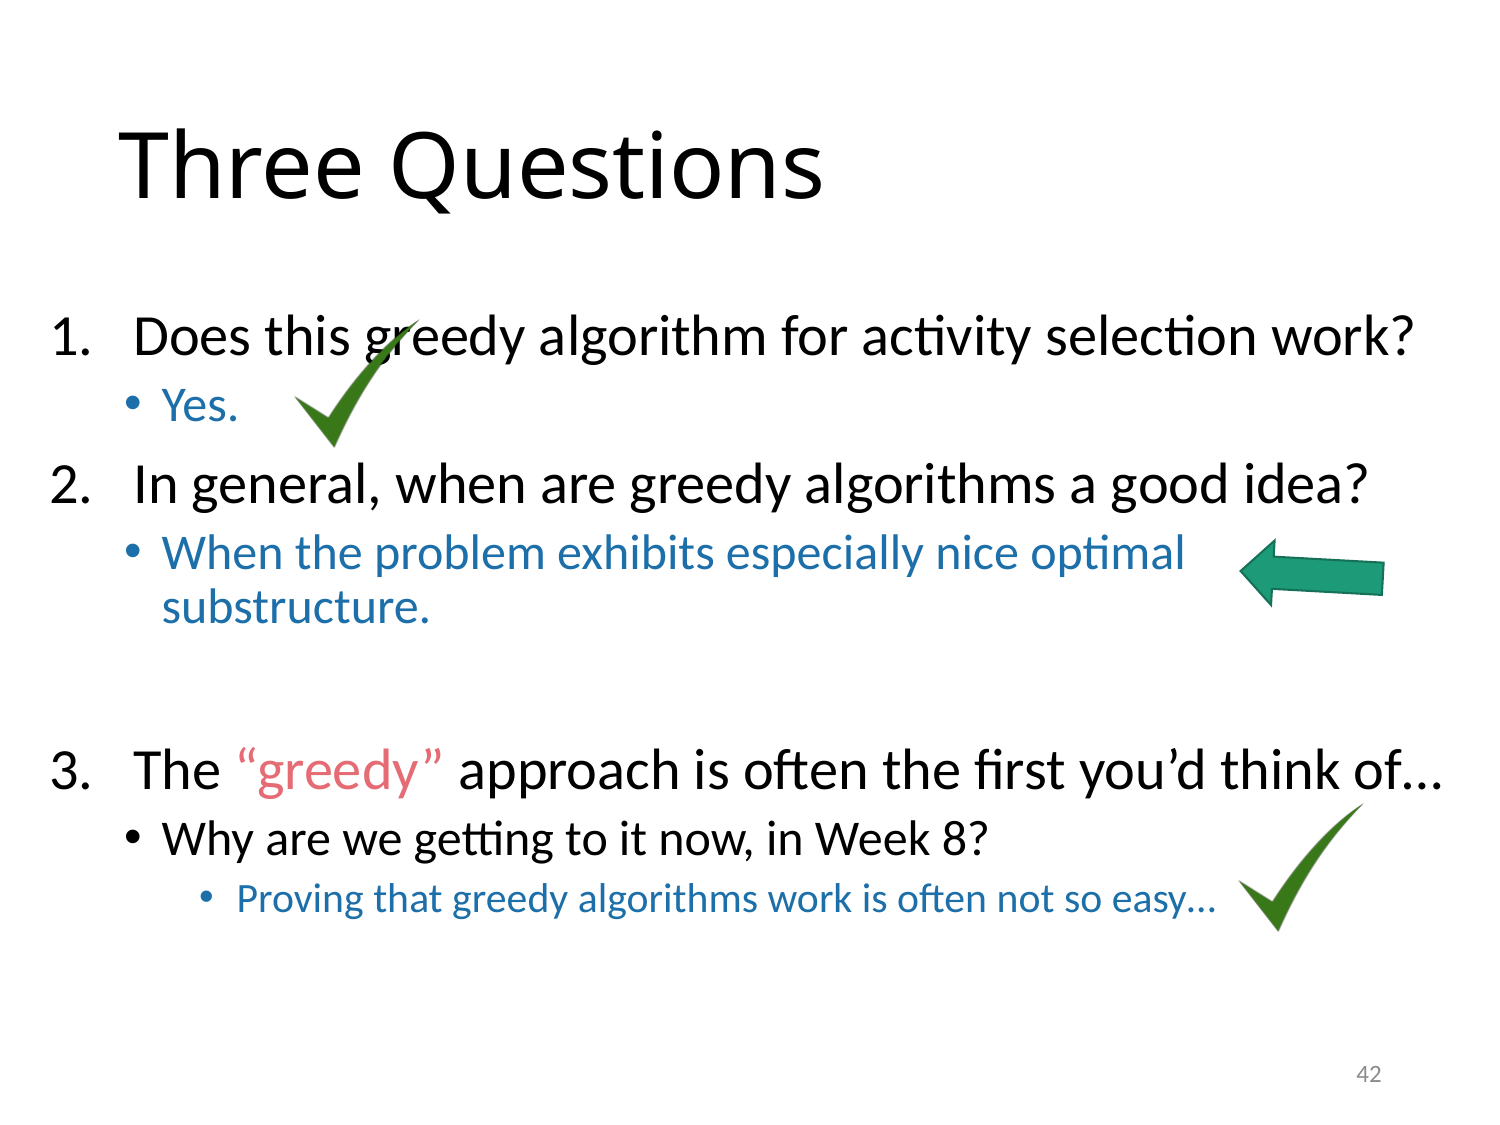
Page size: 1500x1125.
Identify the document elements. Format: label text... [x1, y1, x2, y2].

text_box [1239, 538, 1385, 608]
picture [1238, 803, 1364, 932]
list Does this greedy algorithm for activity selection work? Yes. In general, when are greedy algorithms a good idea? When the problem exhibits especially nice optimal substructure. The “greedy” approach is often the first you’d think of… Why are we getting to it now, in Week 8? Proving that greedy algorithms work is often not so easy… [34, 297, 1466, 1125]
picture [294, 319, 420, 448]
title Three Questions [103, 59, 1397, 278]
slide_number 42 [1059, 1042, 1397, 1103]
